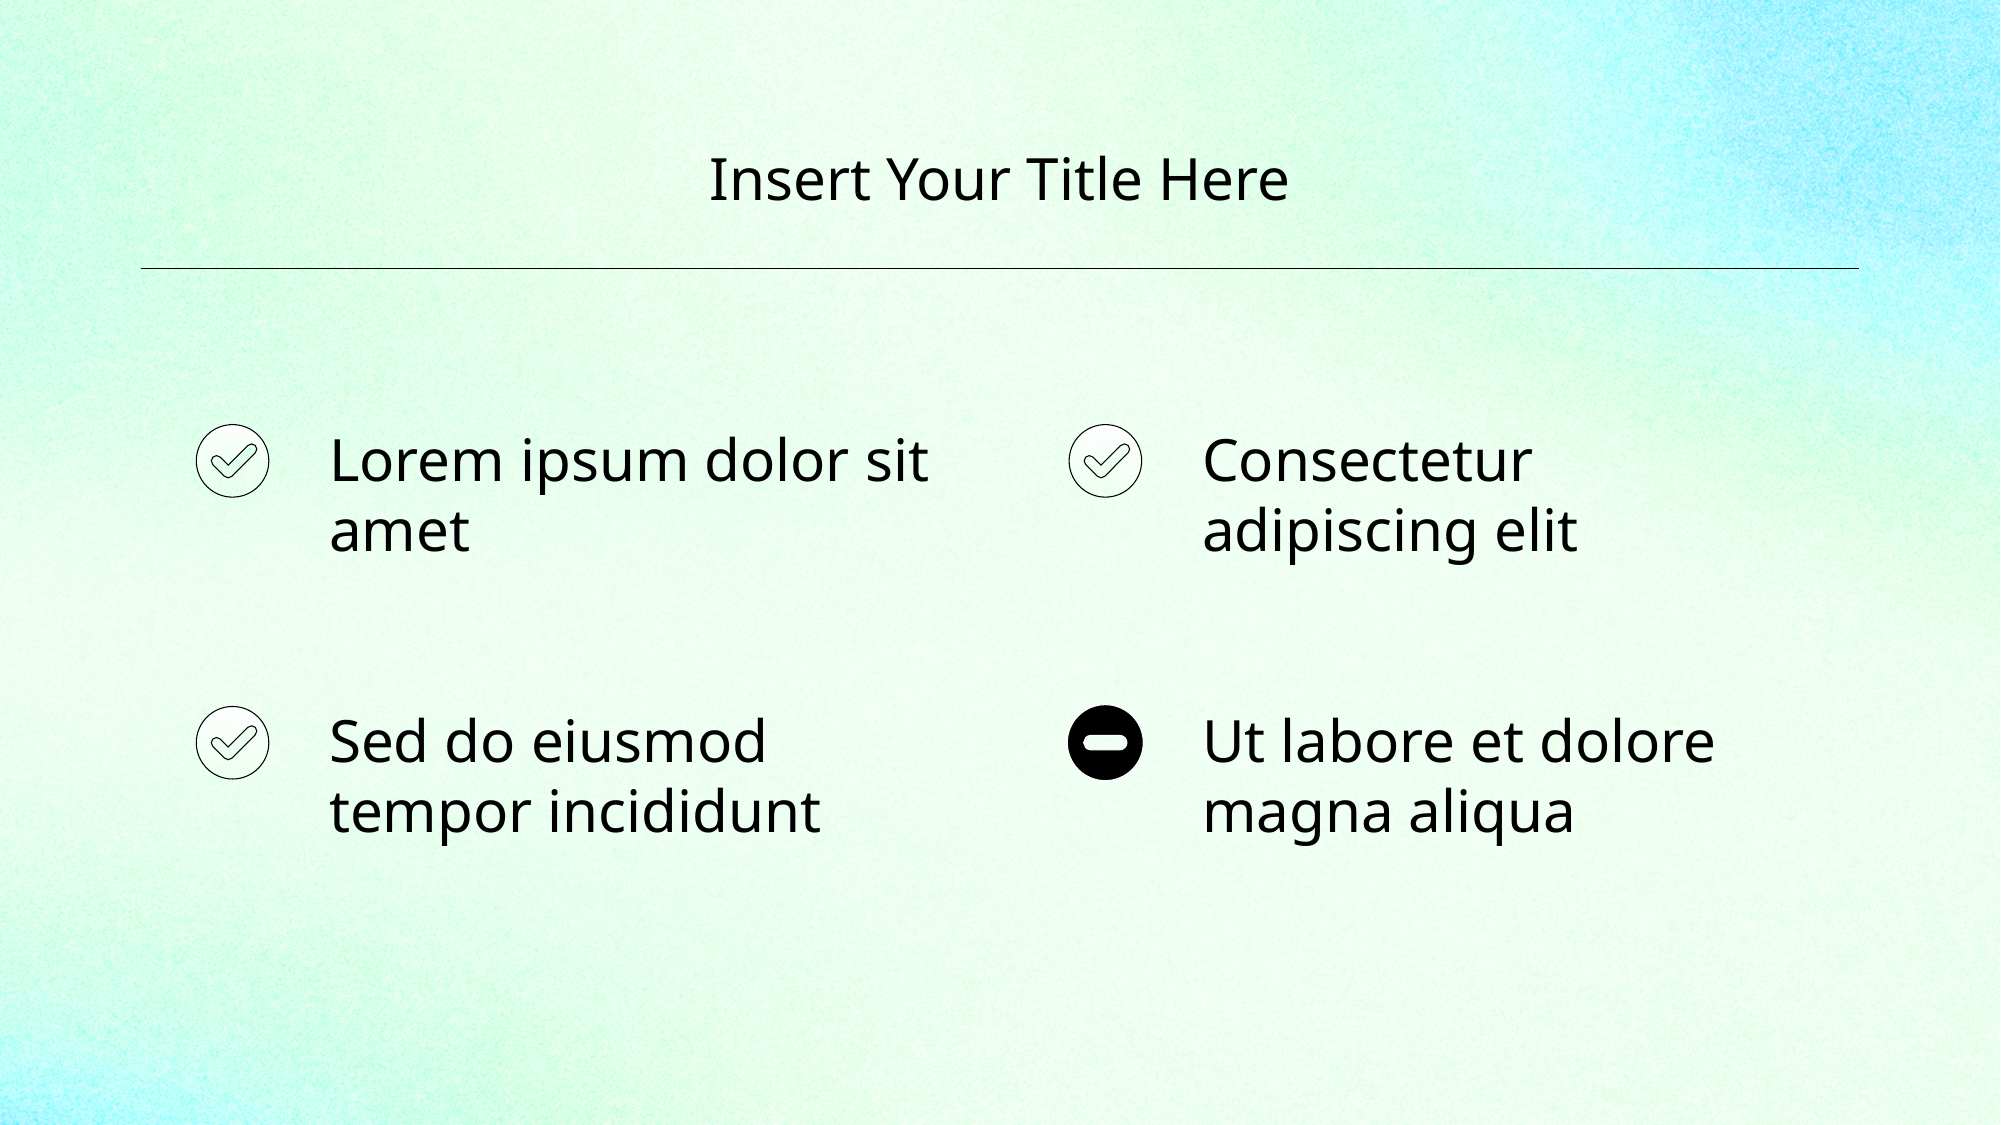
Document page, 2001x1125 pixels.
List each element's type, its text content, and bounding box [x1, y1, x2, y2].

text_box Ut labore et dolore magna aliqua [1187, 697, 1836, 852]
text_box Insert Your Title Here [329, 134, 1671, 220]
text_box [195, 423, 270, 499]
text_box Lorem ipsum dolor sit amet [314, 415, 963, 570]
picture [0, 0, 2001, 1125]
text_box Consectetur adipiscing elit [1187, 415, 1836, 570]
text_box [1068, 423, 1143, 499]
text_box [1066, 703, 1145, 782]
text_box [195, 705, 270, 781]
text_box Sed do eiusmod tempor incididunt [314, 697, 963, 852]
